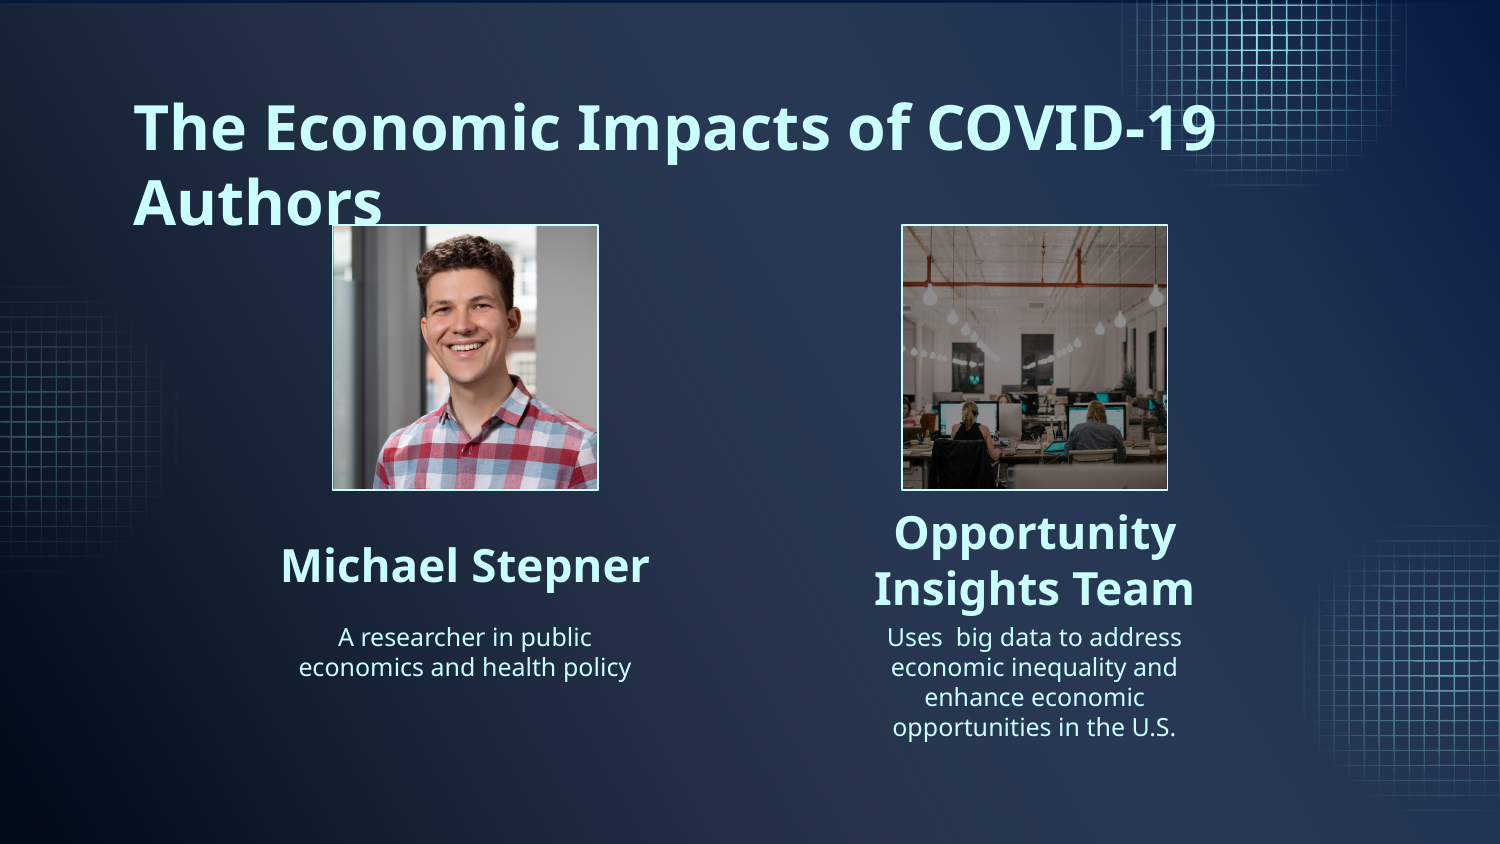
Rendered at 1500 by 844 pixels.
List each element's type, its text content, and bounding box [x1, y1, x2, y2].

picture [0, 0, 1500, 844]
title The Economic Impacts of COVID-19 Authors [118, 72, 1382, 167]
subtitle Michael Stepner [259, 512, 671, 606]
subtitle A researcher in public economics and health policy [259, 606, 671, 701]
subtitle Uses big data to address economic inequality and enhance economic opportunities in the U.S. [829, 606, 1241, 701]
subtitle Opportunity Insights Team [829, 512, 1241, 606]
